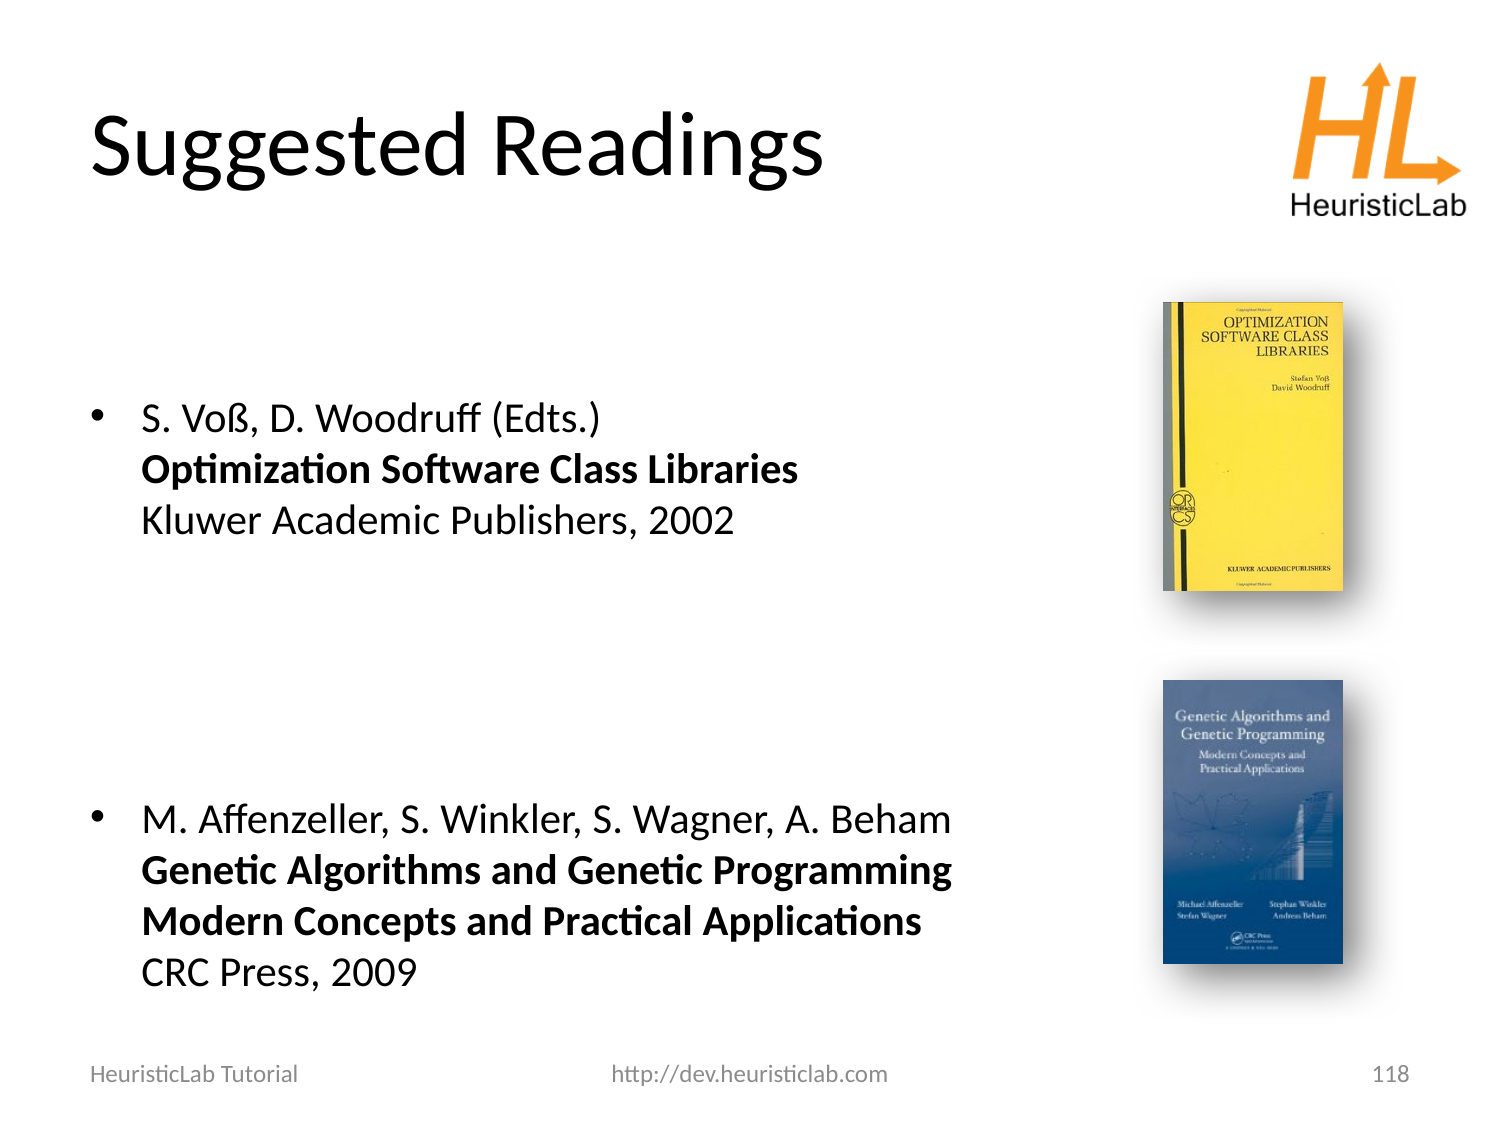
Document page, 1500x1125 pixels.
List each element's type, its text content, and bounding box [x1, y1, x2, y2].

picture [1162, 302, 1344, 592]
picture [1281, 27, 1474, 244]
footer http://dev.heuristiclab.com [512, 1042, 988, 1103]
list S. Voß, D. Woodruff (Edts.) Optimization Software Class Libraries Kluwer Academic Publishers, 2002 M. Affenzeller, S. Winkler, S. Wagner, A. Beham Genetic Algorithms and Genetic Programming Modern Concepts and Practical Applications CRC Press, 2009 [75, 262, 1425, 1005]
slide_number 118 [1074, 1042, 1425, 1103]
title Suggested Readings [75, 45, 1282, 233]
slide_number HeuristicLab Tutorial [75, 1042, 425, 1103]
picture [1163, 680, 1344, 964]
